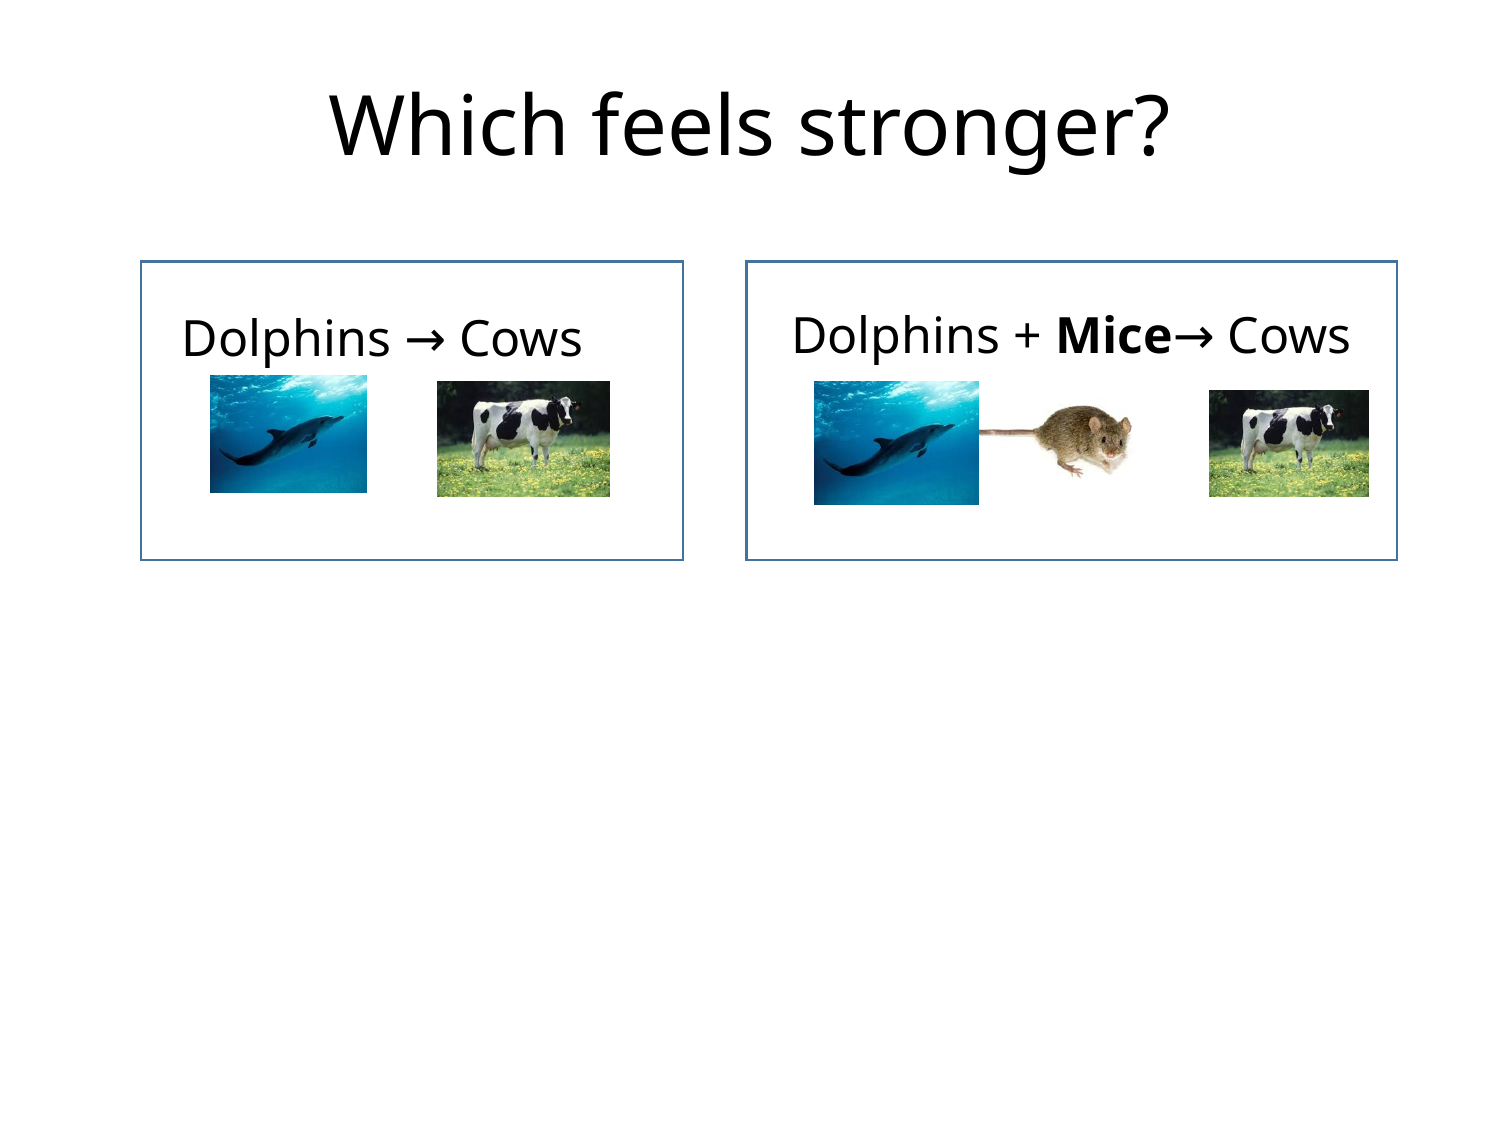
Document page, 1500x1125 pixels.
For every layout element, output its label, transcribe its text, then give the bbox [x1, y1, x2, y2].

text_box [745, 260, 1398, 561]
picture [814, 427, 937, 505]
picture [262, 375, 367, 419]
text_box [975, 561, 1211, 565]
picture [437, 381, 610, 497]
picture [917, 448, 925, 461]
picture [887, 470, 896, 475]
picture [1209, 390, 1369, 497]
picture [870, 381, 1161, 513]
title Which feels stronger? [103, 59, 1397, 198]
picture [210, 419, 327, 493]
text_box [140, 260, 684, 561]
